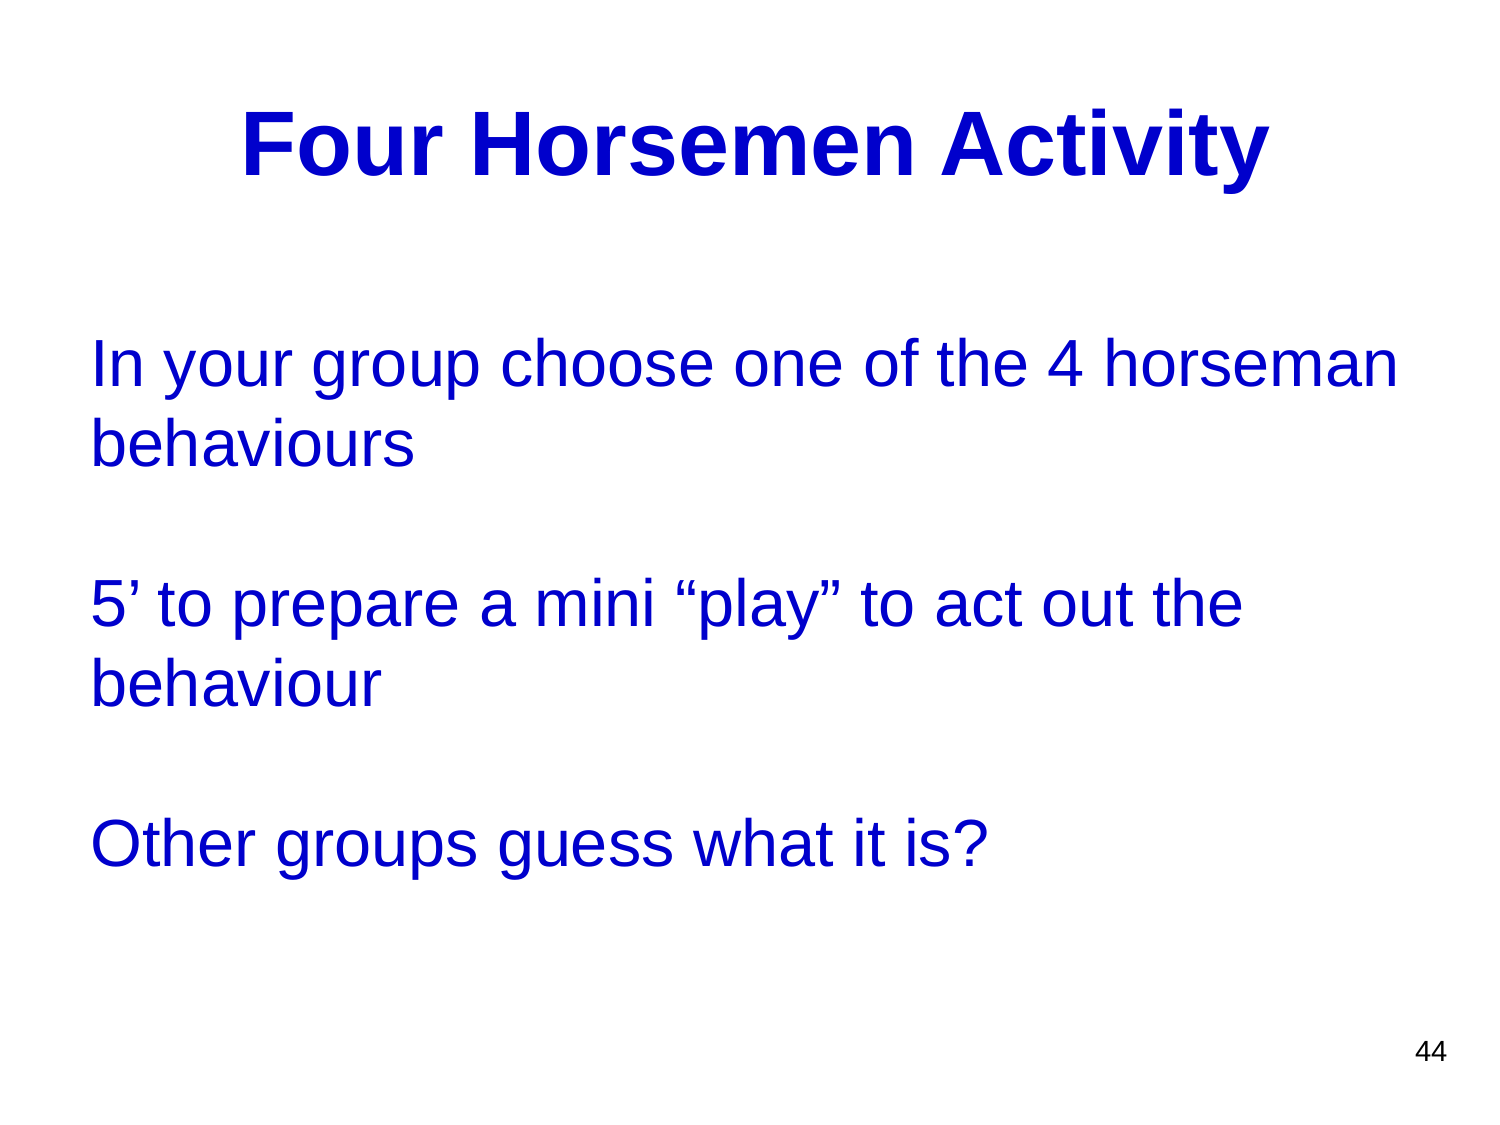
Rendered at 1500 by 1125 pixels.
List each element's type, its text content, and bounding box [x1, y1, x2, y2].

slide_number 44 [1112, 1024, 1463, 1104]
title Four Horsemen Activity [24, 45, 1488, 233]
text_box In your group choose one of the 4 horseman behaviours 5’ to prepare a mini “play” to act out the behaviour Other groups guess what it is? [74, 312, 1425, 1013]
